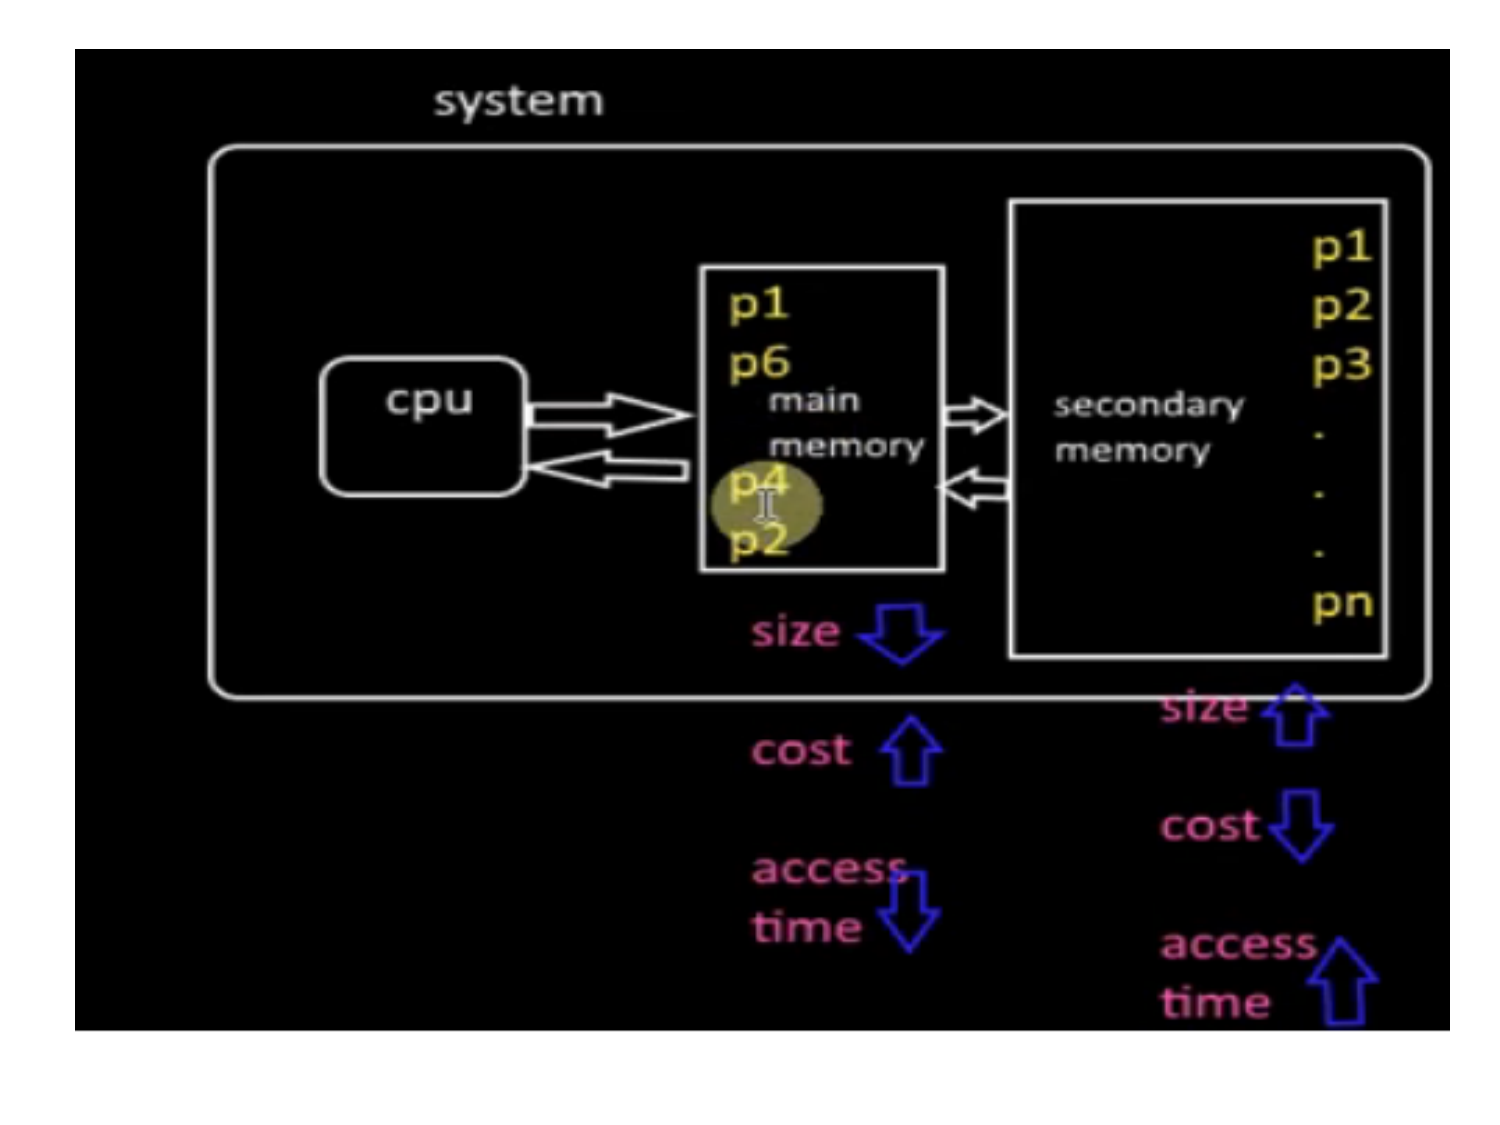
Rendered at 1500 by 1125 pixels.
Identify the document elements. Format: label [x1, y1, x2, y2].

picture [74, 49, 1451, 1038]
